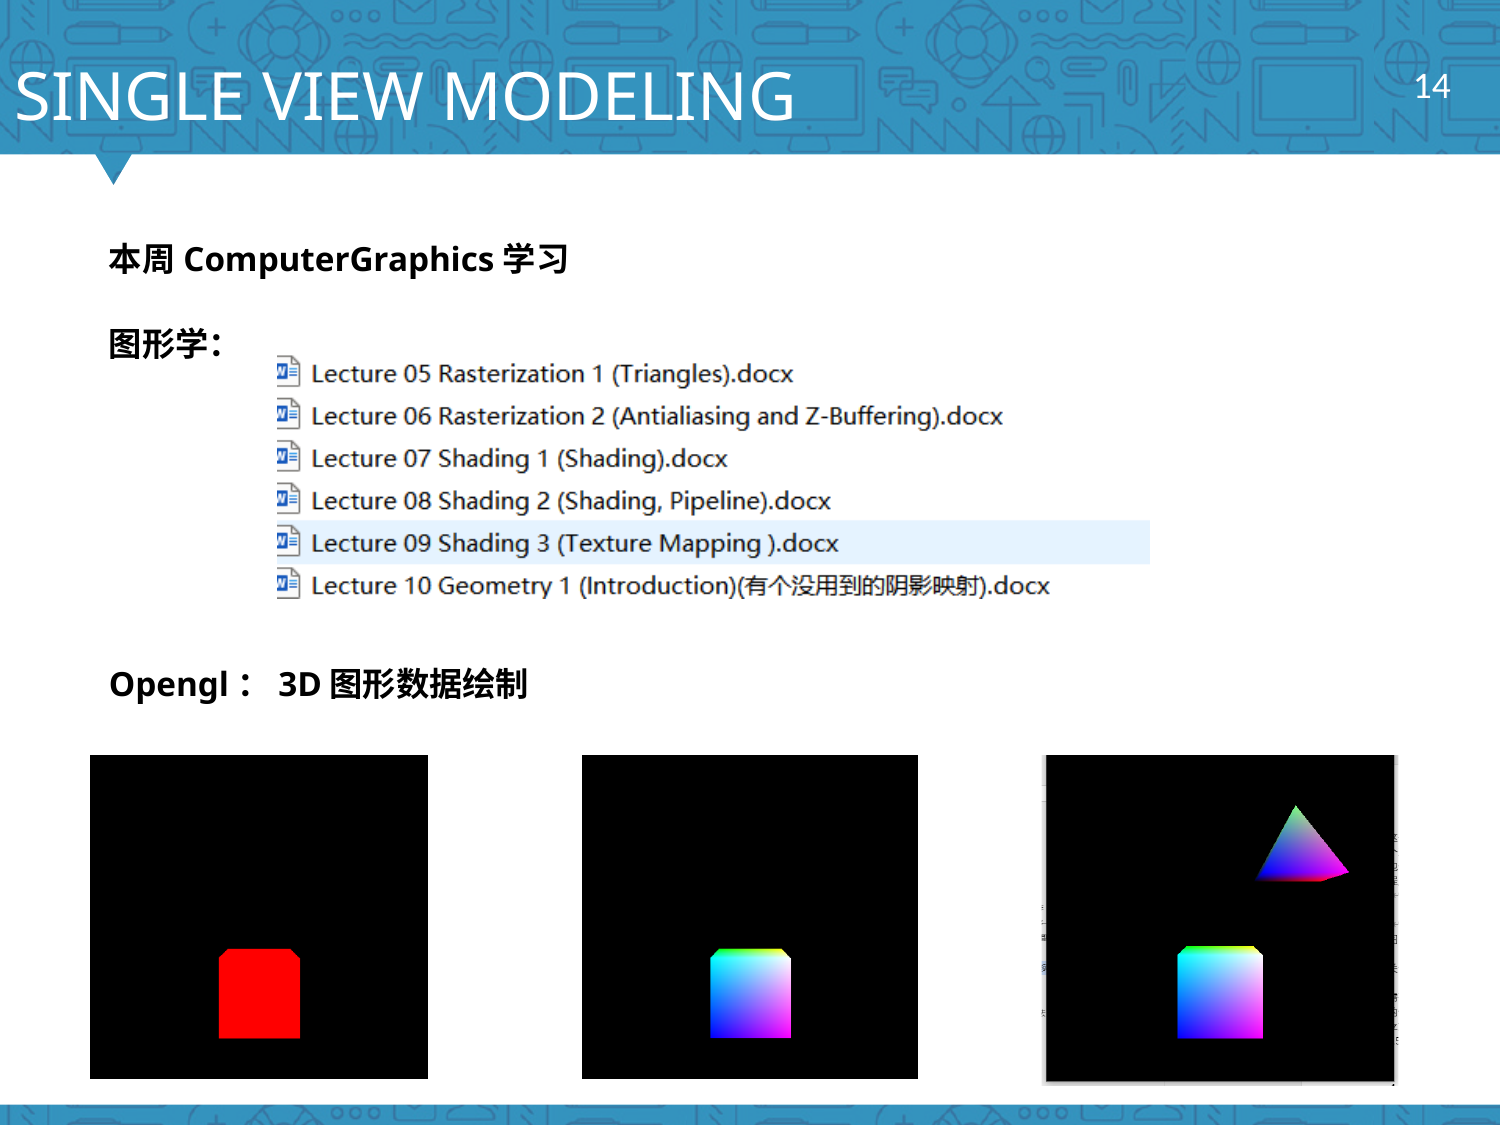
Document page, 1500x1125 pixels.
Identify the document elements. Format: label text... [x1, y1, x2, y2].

list SINGLE VIEW MODELING [0, 46, 1165, 143]
text_box 本周ComputerGraphics学习 图形学： Opengl：3D图形数据绘制 [19, 211, 1299, 711]
slide_number 14 [1330, 46, 1466, 121]
picture [277, 351, 1150, 599]
picture [581, 755, 918, 1079]
picture [90, 755, 428, 1079]
picture [1041, 755, 1399, 1086]
